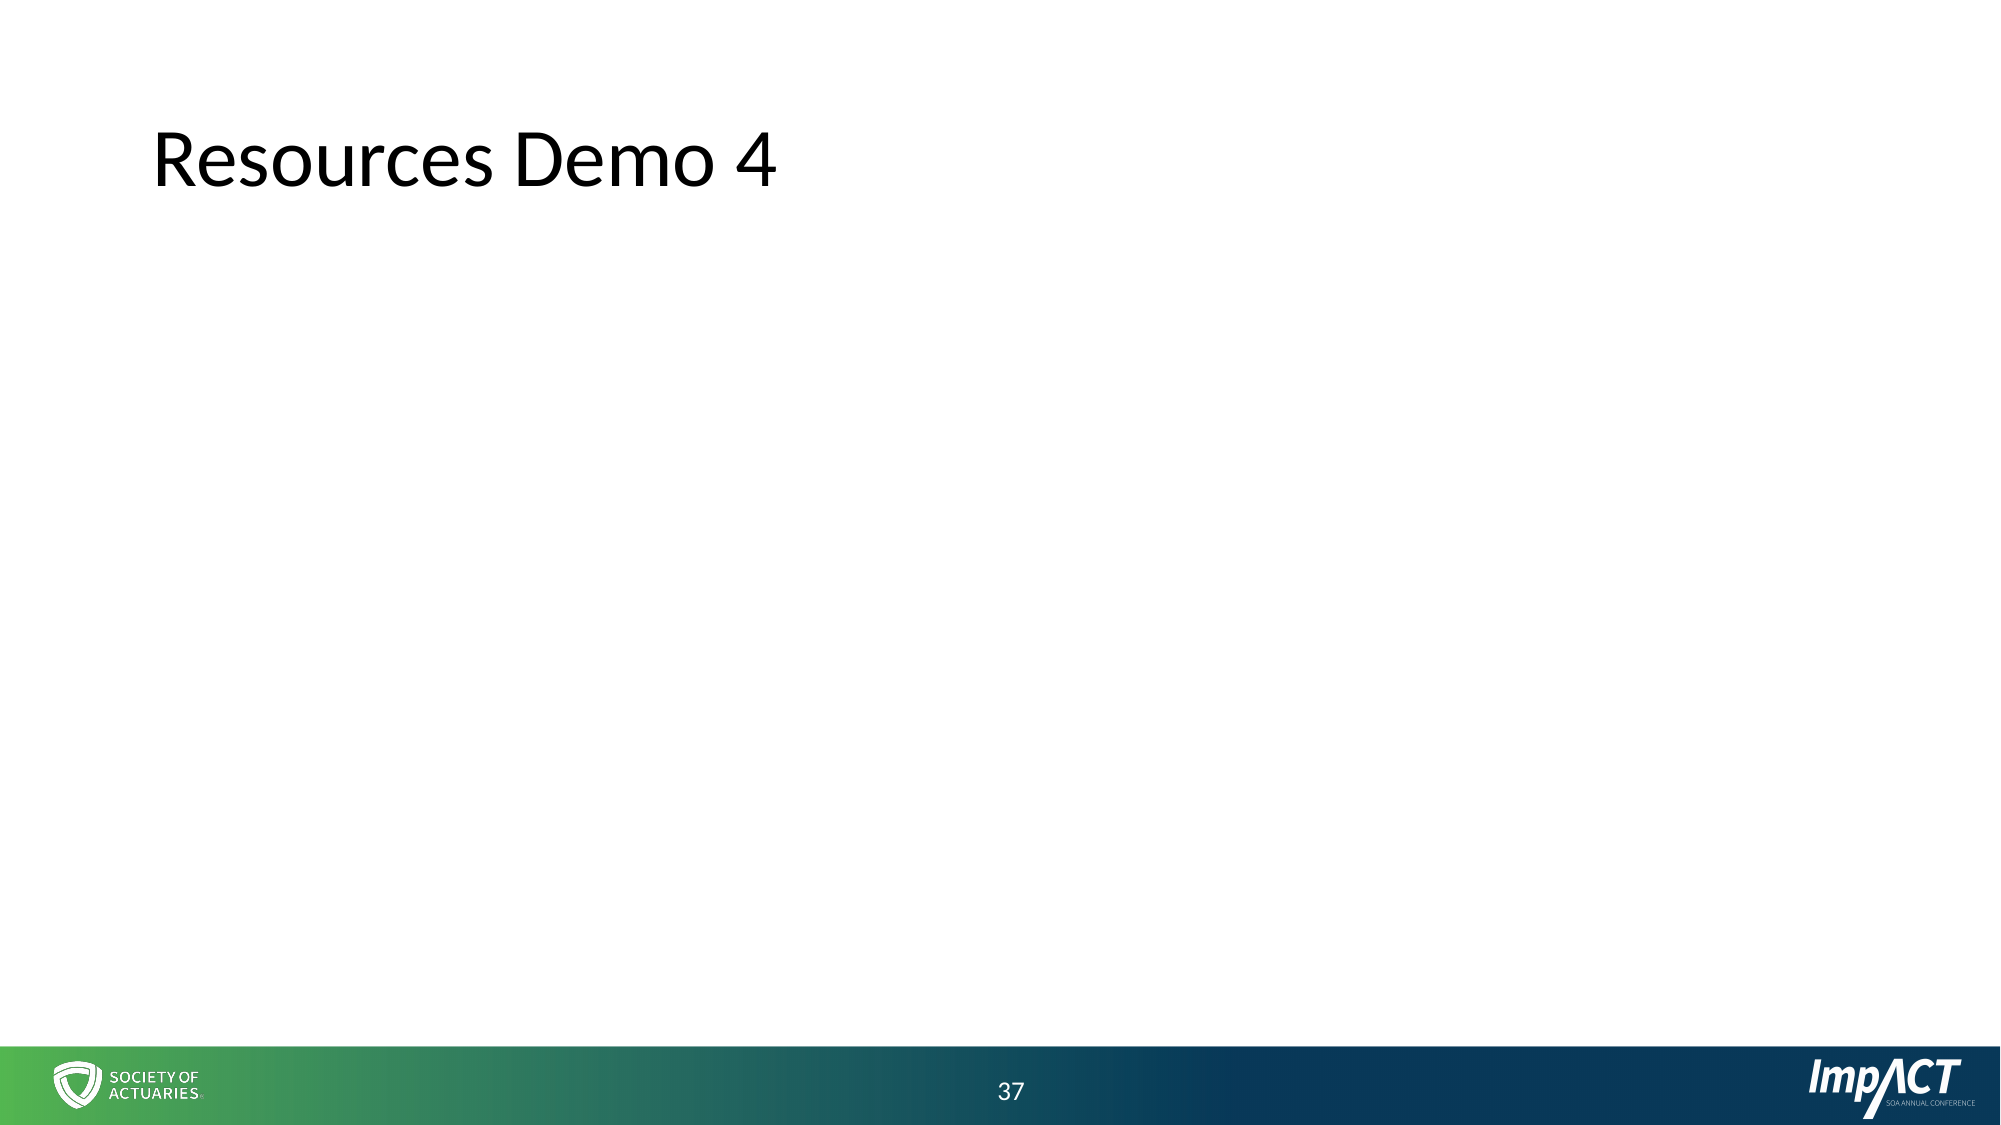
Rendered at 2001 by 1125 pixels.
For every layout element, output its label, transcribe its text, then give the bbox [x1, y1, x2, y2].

picture [1809, 1048, 1975, 1122]
title Resources Demo 4 [137, 54, 1863, 265]
slide_number 37 [960, 1076, 1040, 1102]
